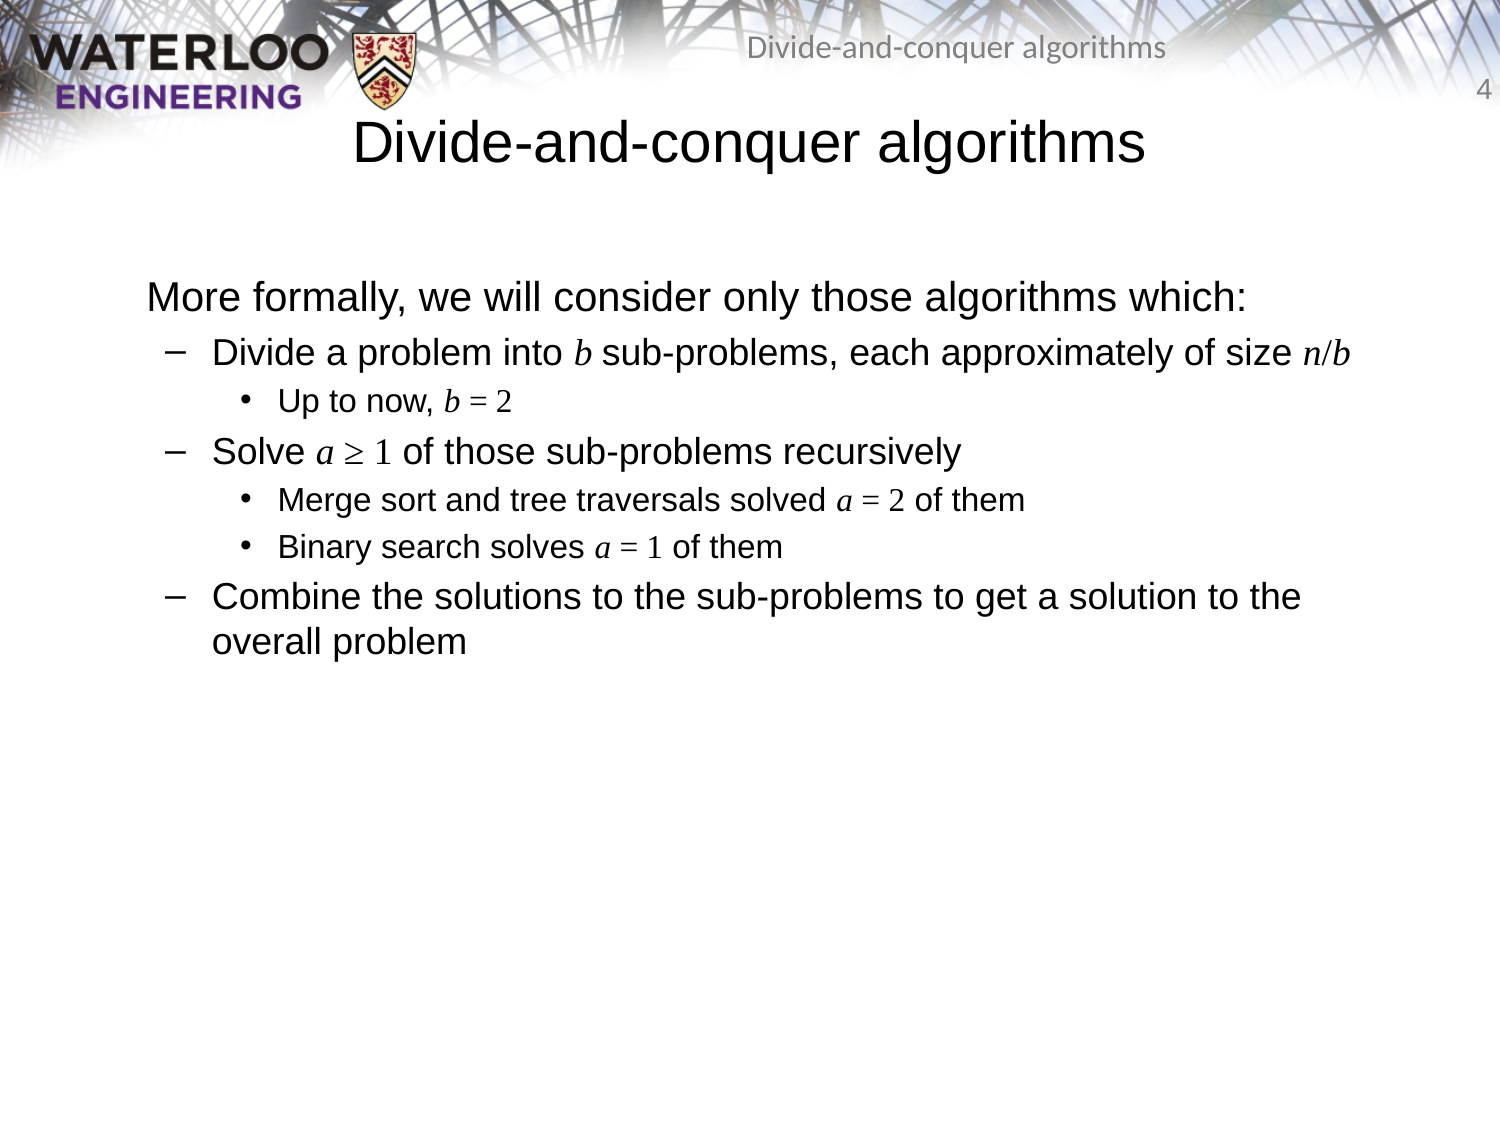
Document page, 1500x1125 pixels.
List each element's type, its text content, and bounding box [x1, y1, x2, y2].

list More formally, we will consider only those algorithms which: Divide a problem into b sub-problems, each approximately of size n/b Up to now, b = 2 Solve a ≥ 1 of those sub-problems recursively Merge sort and tree traversals solved a = 2 of them Binary search solves a = 1 of them Combine the solutions to the sub-problems to get a solution to the overall problem [74, 262, 1426, 1006]
title Divide-and-conquer algorithms [74, 44, 1426, 233]
picture [0, 0, 1500, 1125]
